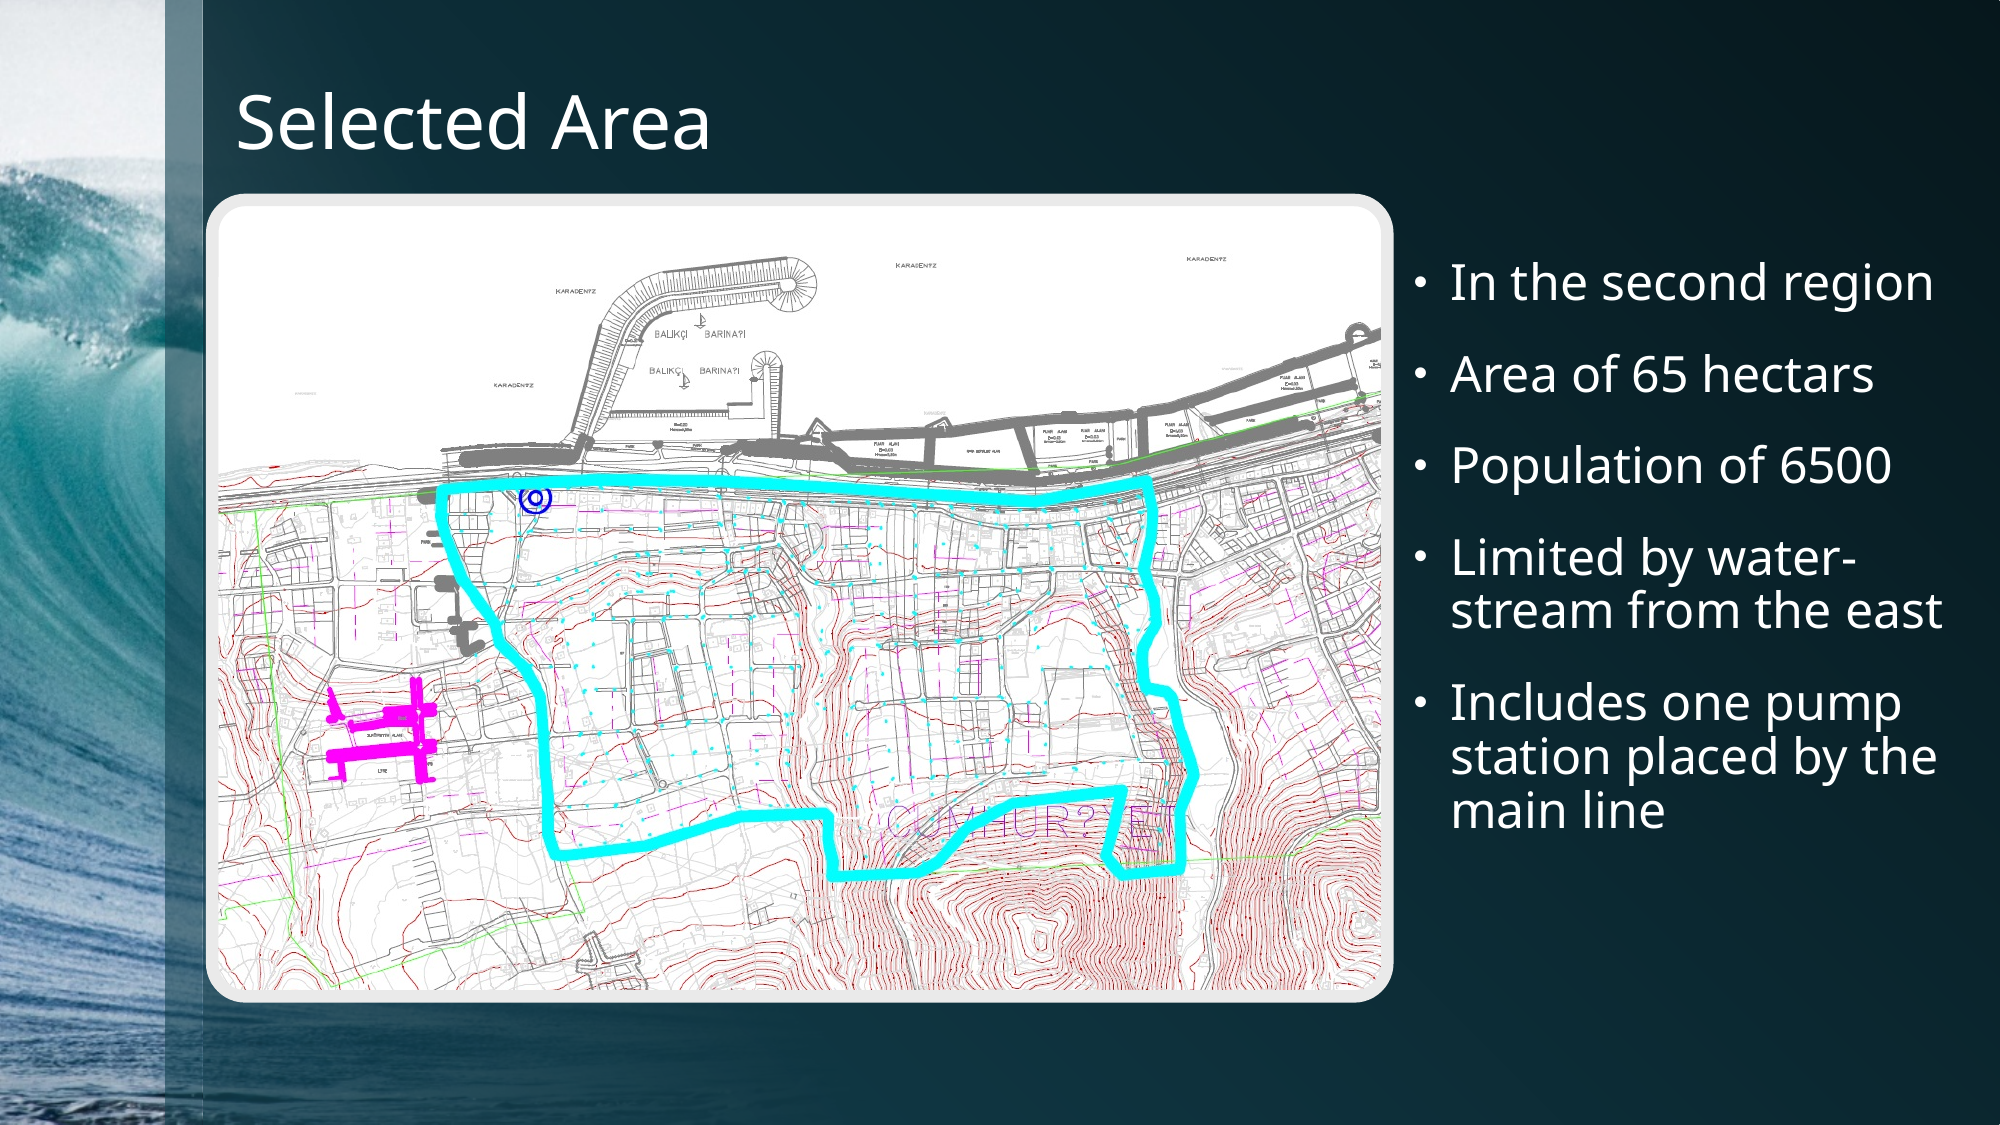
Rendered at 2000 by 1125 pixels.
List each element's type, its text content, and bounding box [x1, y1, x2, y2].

list In the second region Area of 65 hectars Population of 6500 Limited by water-stream from the east Includes one pump station placed by the main line [1398, 249, 1982, 974]
picture [0, 0, 2000, 1125]
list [212, 199, 1388, 997]
title Selected Area [220, 63, 1721, 264]
